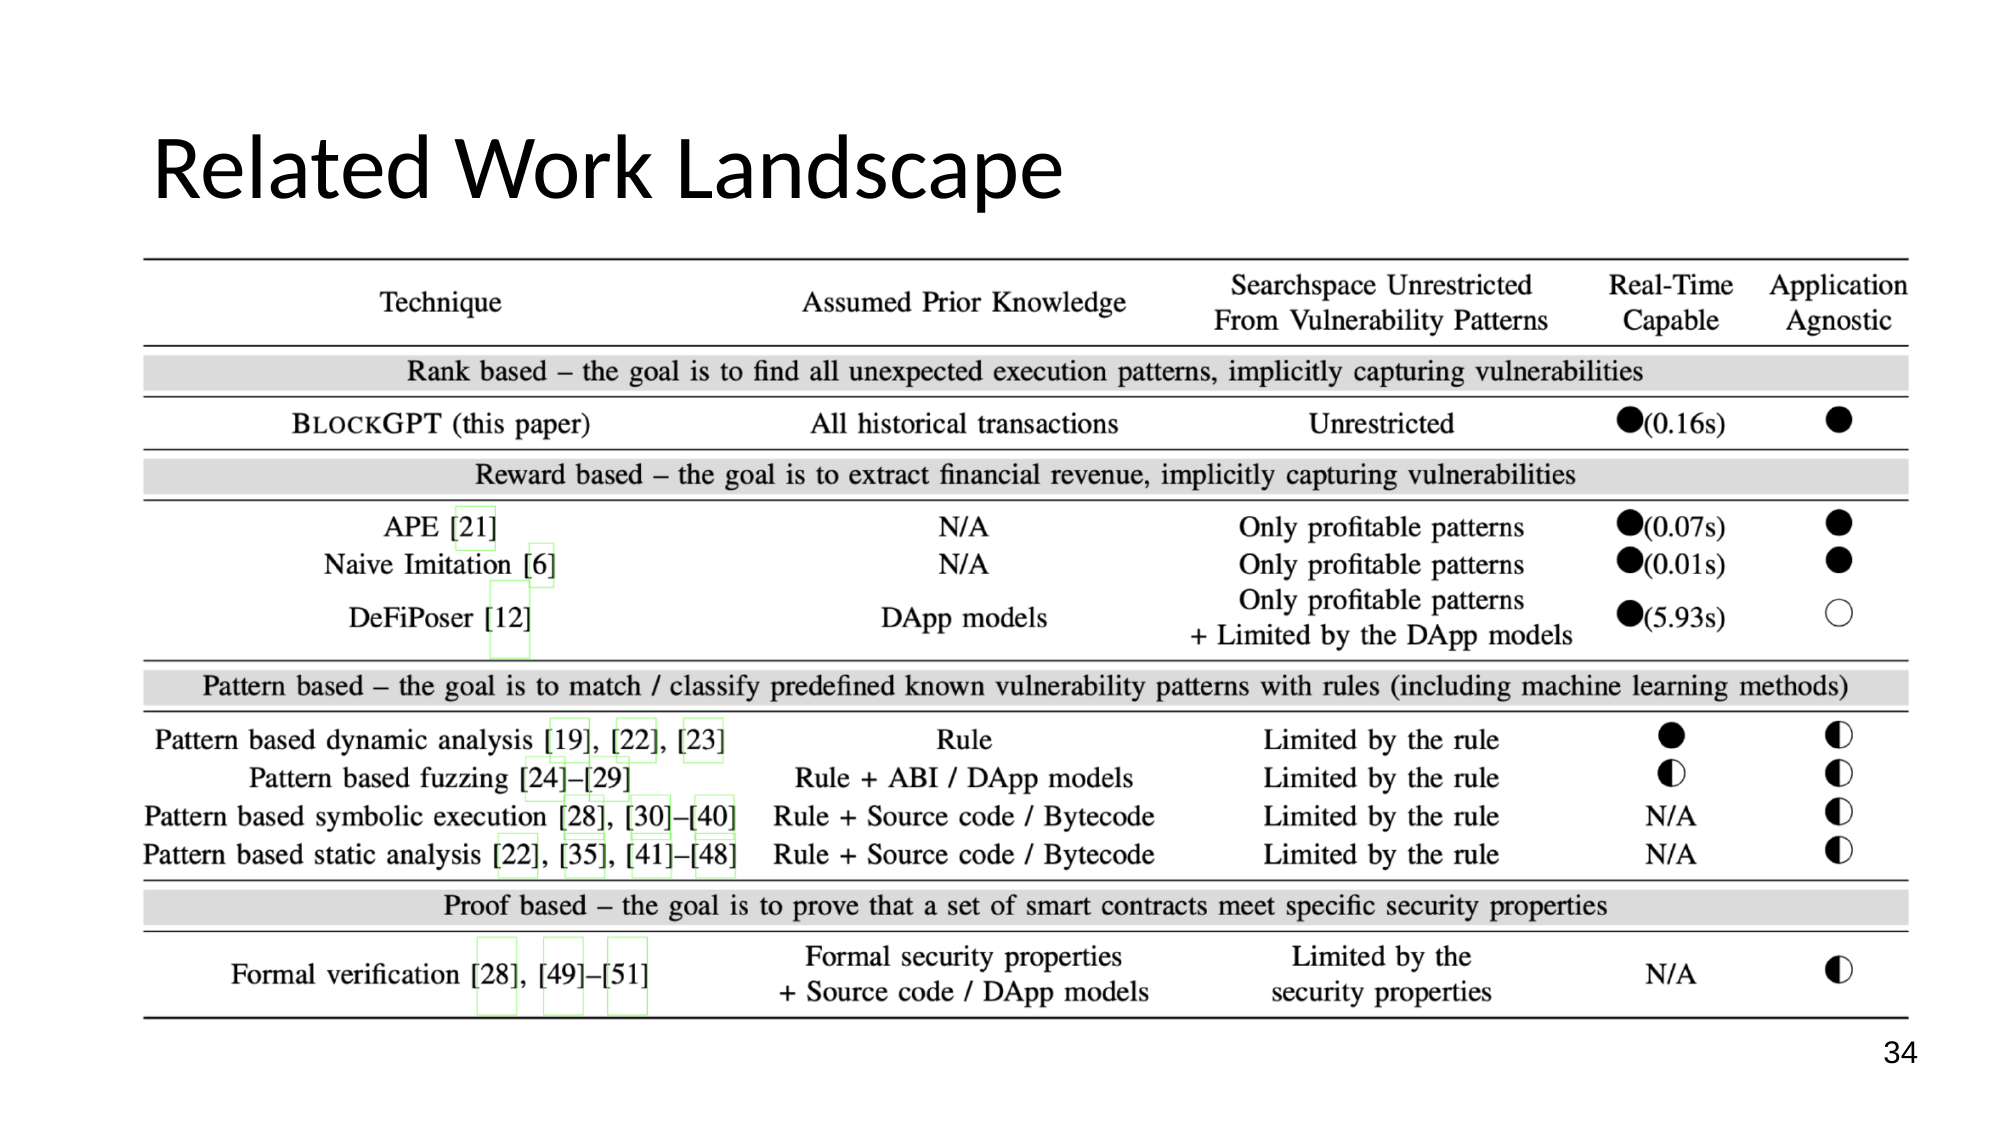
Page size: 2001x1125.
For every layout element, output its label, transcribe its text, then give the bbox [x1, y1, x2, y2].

picture [137, 249, 1914, 1025]
title Related Work Landscape [137, 59, 1863, 246]
slide_number 34 [1583, 1024, 1934, 1103]
